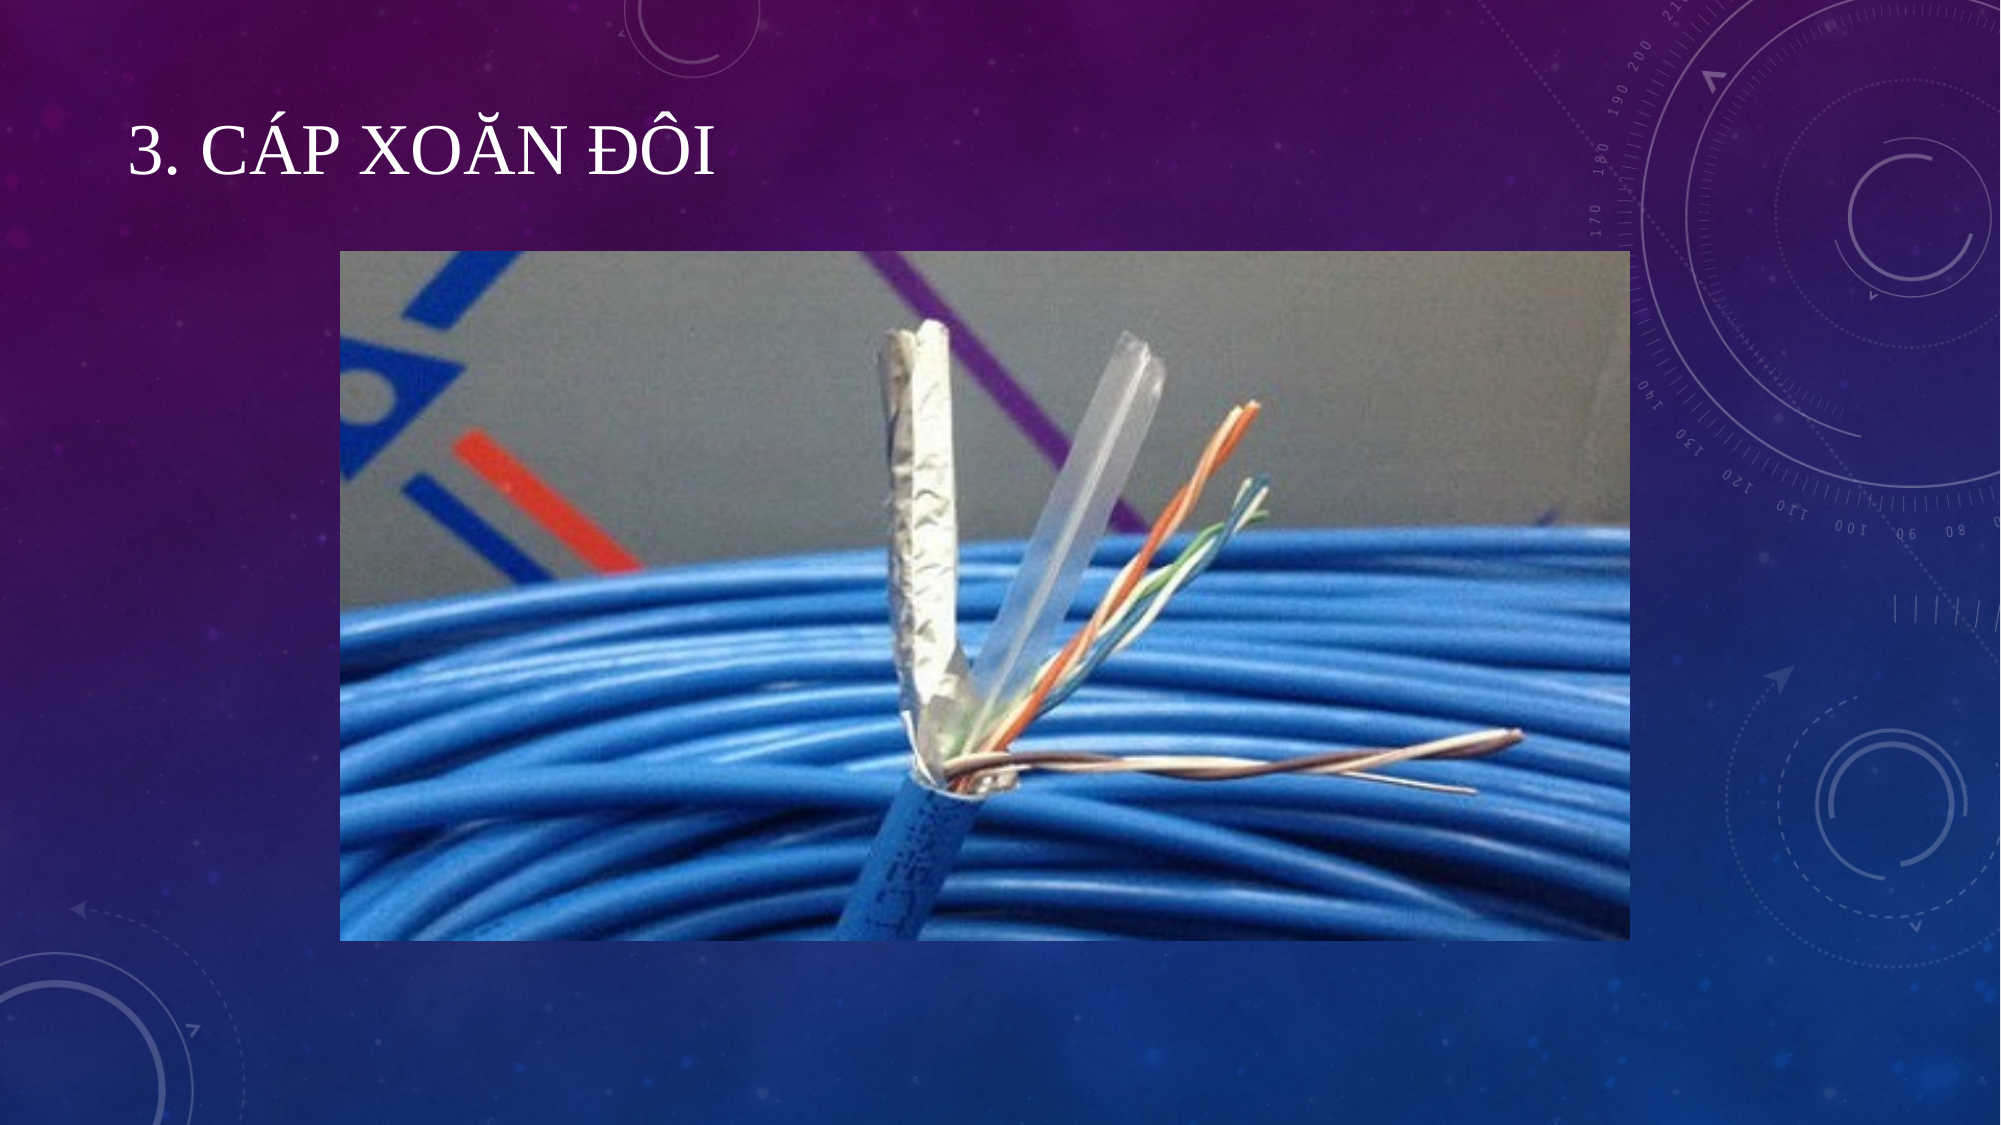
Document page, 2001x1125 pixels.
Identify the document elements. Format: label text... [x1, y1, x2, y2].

picture [0, 0, 2001, 1125]
title 3. Cáp xoăn đôi [112, 99, 773, 191]
